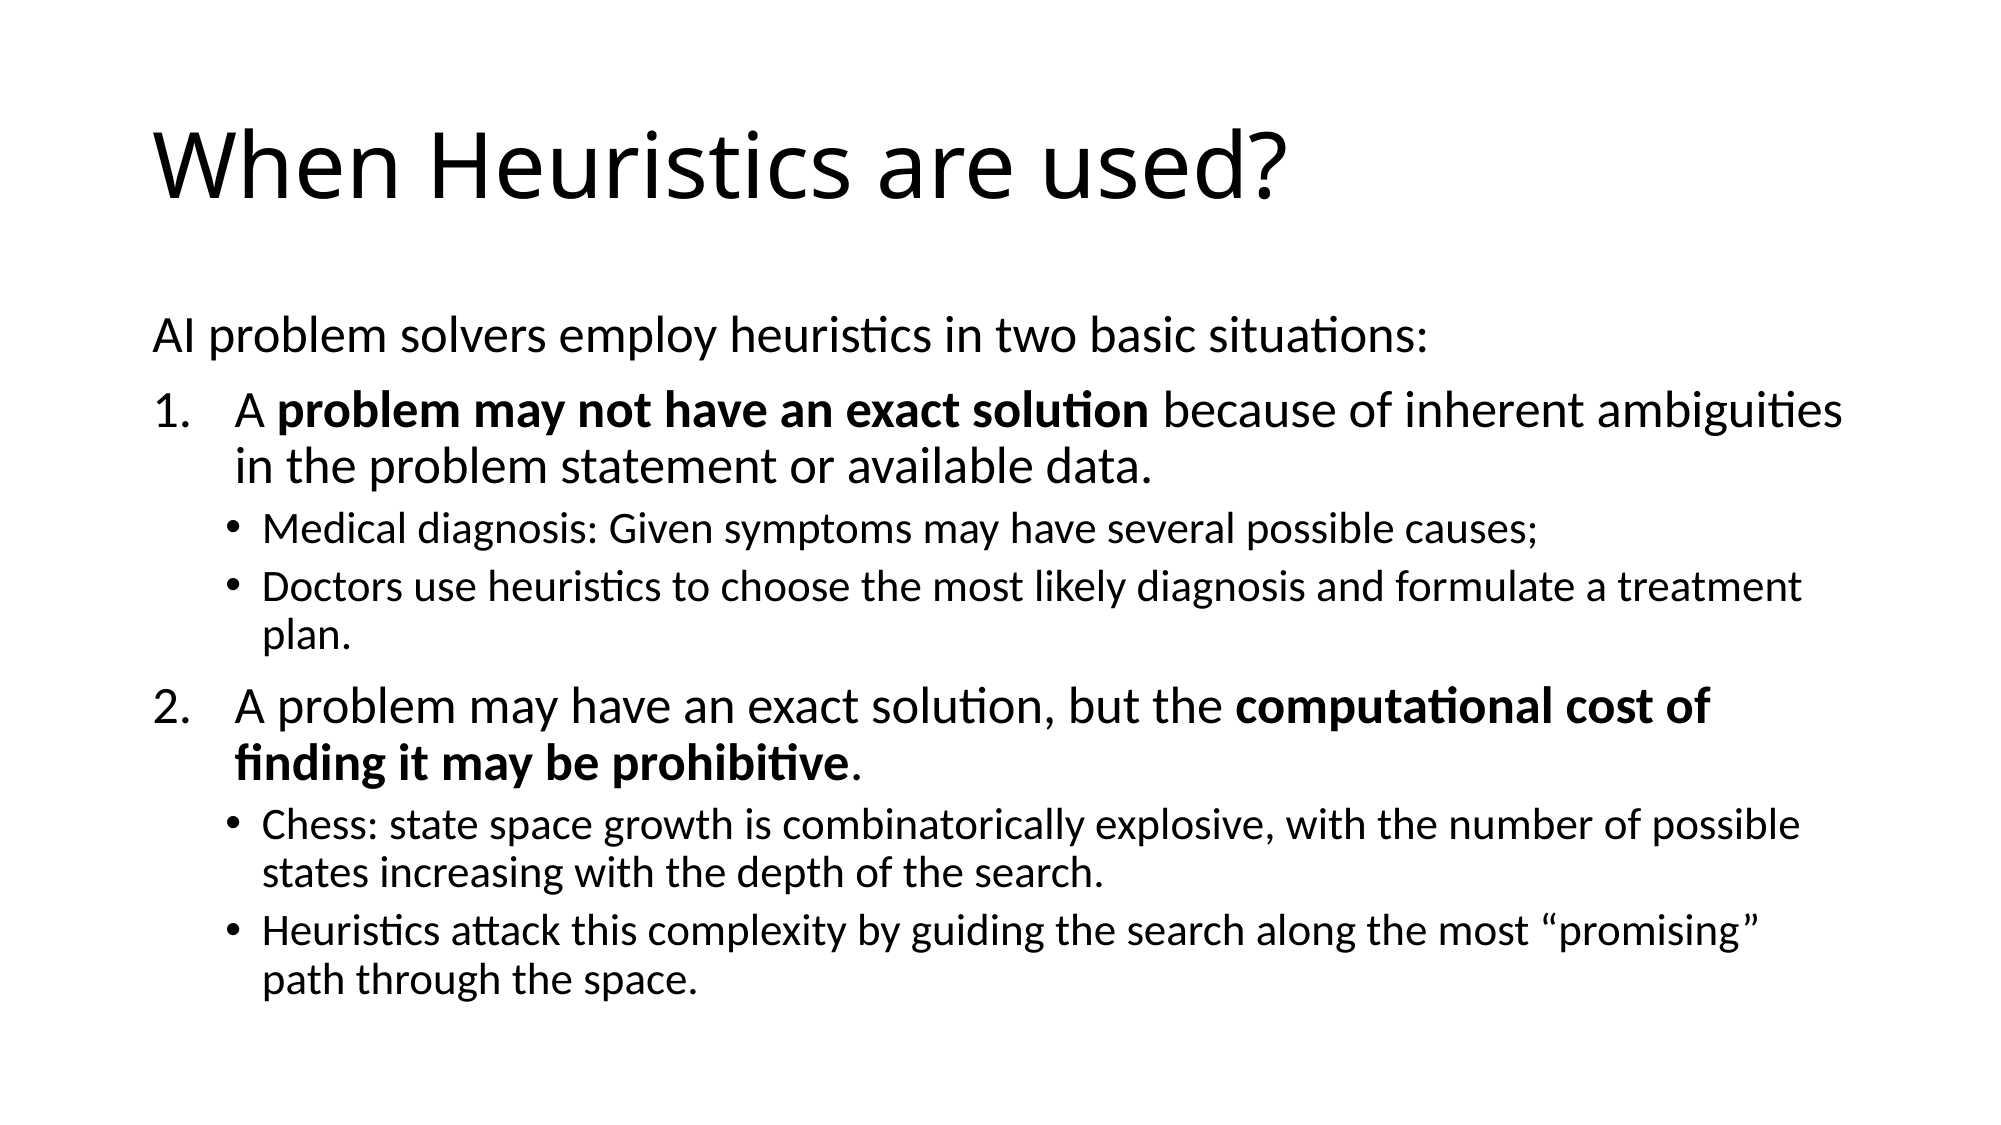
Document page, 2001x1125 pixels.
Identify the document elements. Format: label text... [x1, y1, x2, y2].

list AI problem solvers employ heuristics in two basic situations: A problem may not have an exact solution because of inherent ambiguities in the problem statement or available data. Medical diagnosis: Given symptoms may have several possible causes; Doctors use heuristics to choose the most likely diagnosis and formulate a treatment plan. A problem may have an exact solution, but the computational cost of finding it may be prohibitive. Chess: state space growth is combinatorically explosive, with the number of possible states increasing with the depth of the search. Heuristics attack this complexity by guiding the search along the most “promising” path through the space. [137, 299, 1863, 1014]
title When Heuristics are used? [137, 59, 1863, 278]
